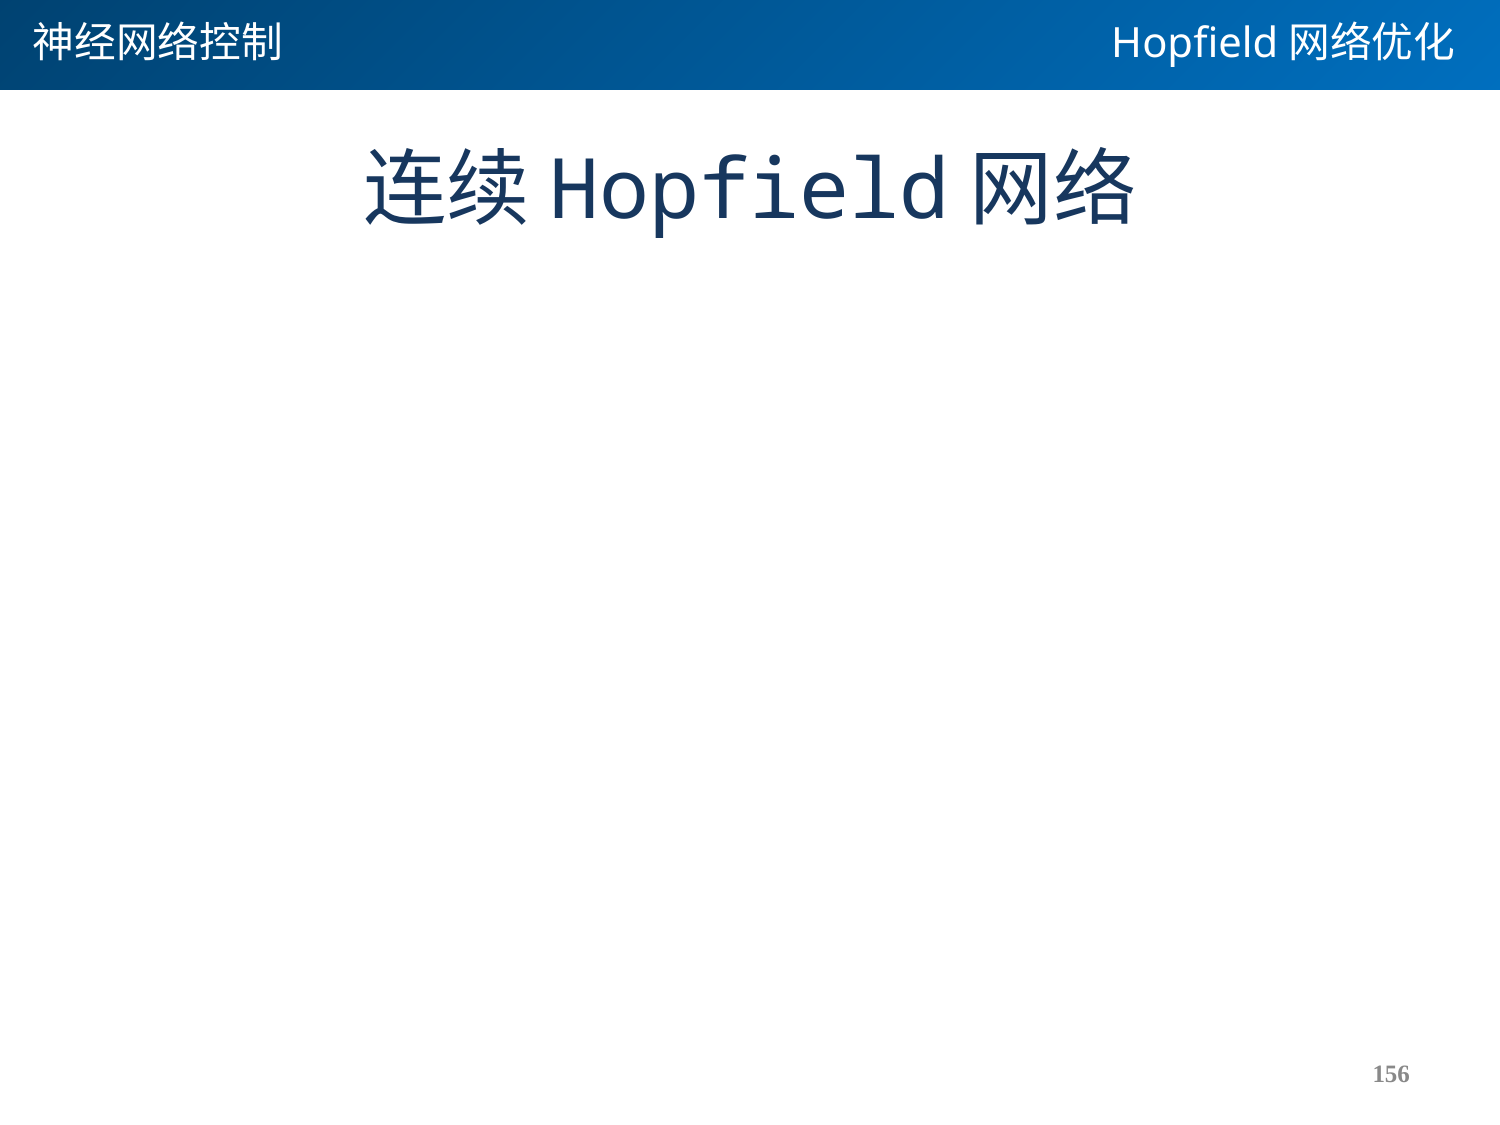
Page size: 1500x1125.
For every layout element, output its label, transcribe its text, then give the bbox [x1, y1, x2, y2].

list 神经网络控制 [17, 8, 561, 80]
slide_number 156 [1074, 1042, 1425, 1103]
list Hopfield网络优化 [938, 8, 1471, 80]
title 连续Hopfield网络 [75, 91, 1425, 279]
